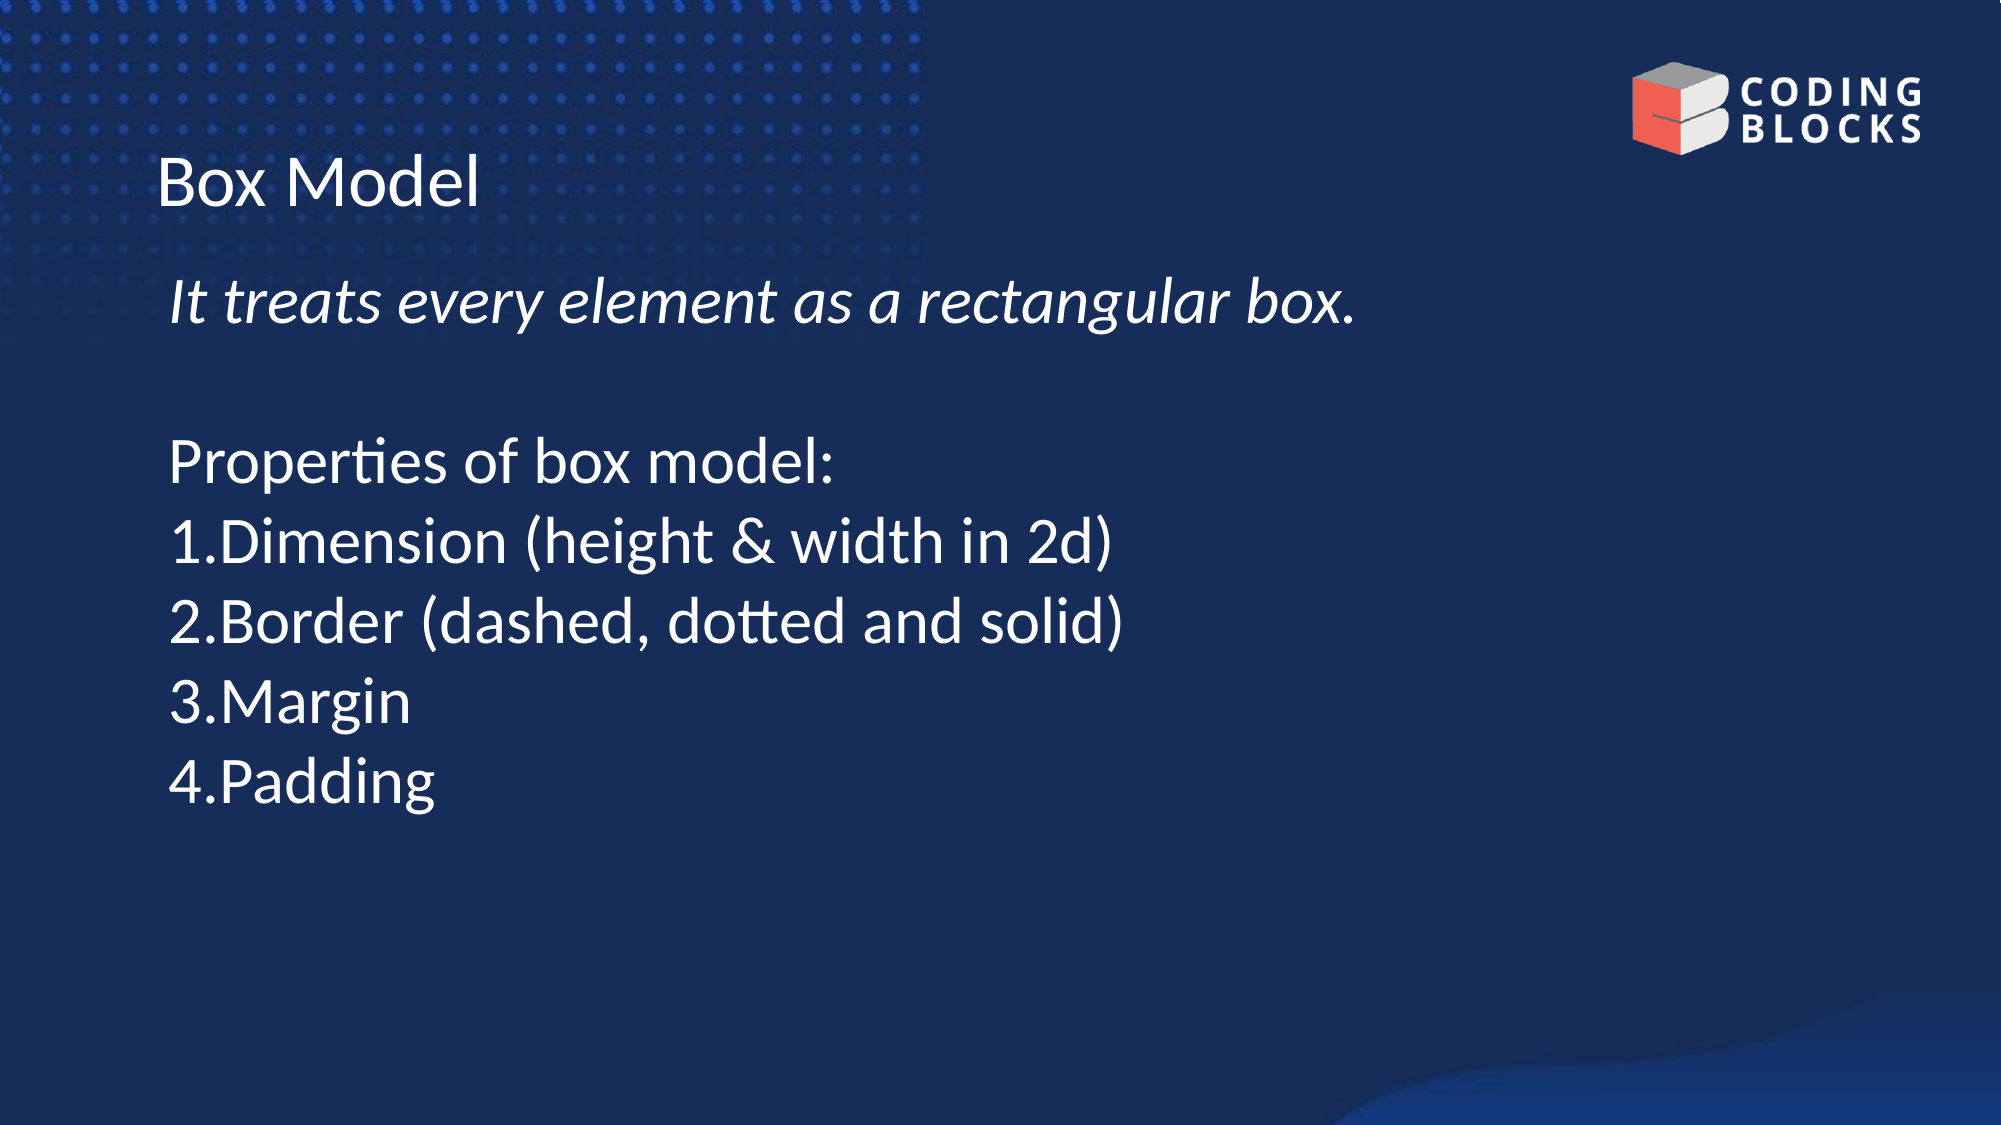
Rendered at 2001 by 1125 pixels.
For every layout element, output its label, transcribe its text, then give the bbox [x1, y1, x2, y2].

text_box It treats every element as a rectangular box. Properties of box model: 1.Dimension (height & width in 2d) 2.Border (dashed, dotted and solid) 3.Margin 4.Padding [153, 249, 1713, 905]
text_box [2, 3, 2000, 1125]
title Box Model [154, 129, 888, 249]
picture [0, 0, 2000, 1125]
text_box [1610, 42, 1935, 178]
